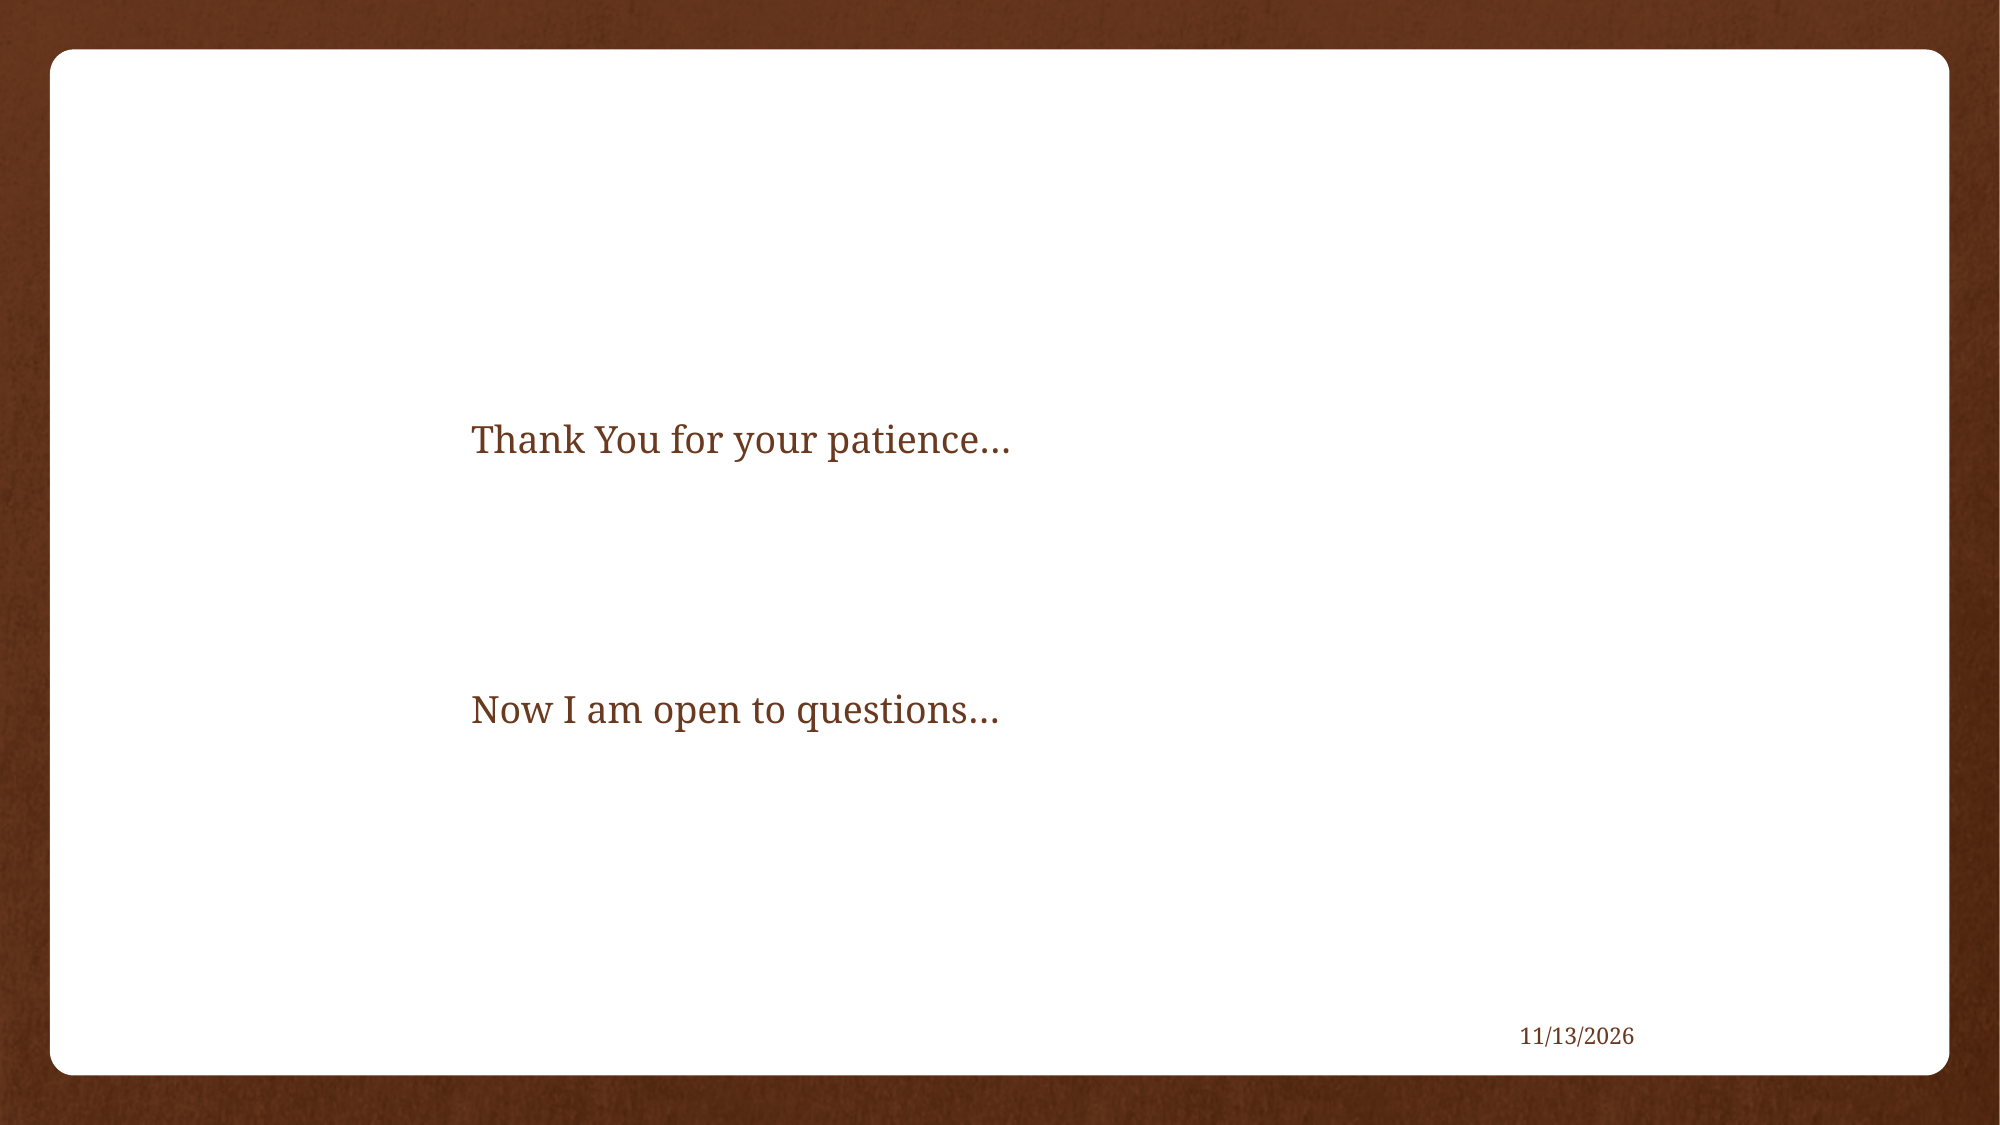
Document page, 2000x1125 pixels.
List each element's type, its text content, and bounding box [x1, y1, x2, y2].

text_box Thank You for your patience… Now I am open to questions… [456, 408, 1390, 739]
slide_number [1449, 1012, 1650, 1063]
